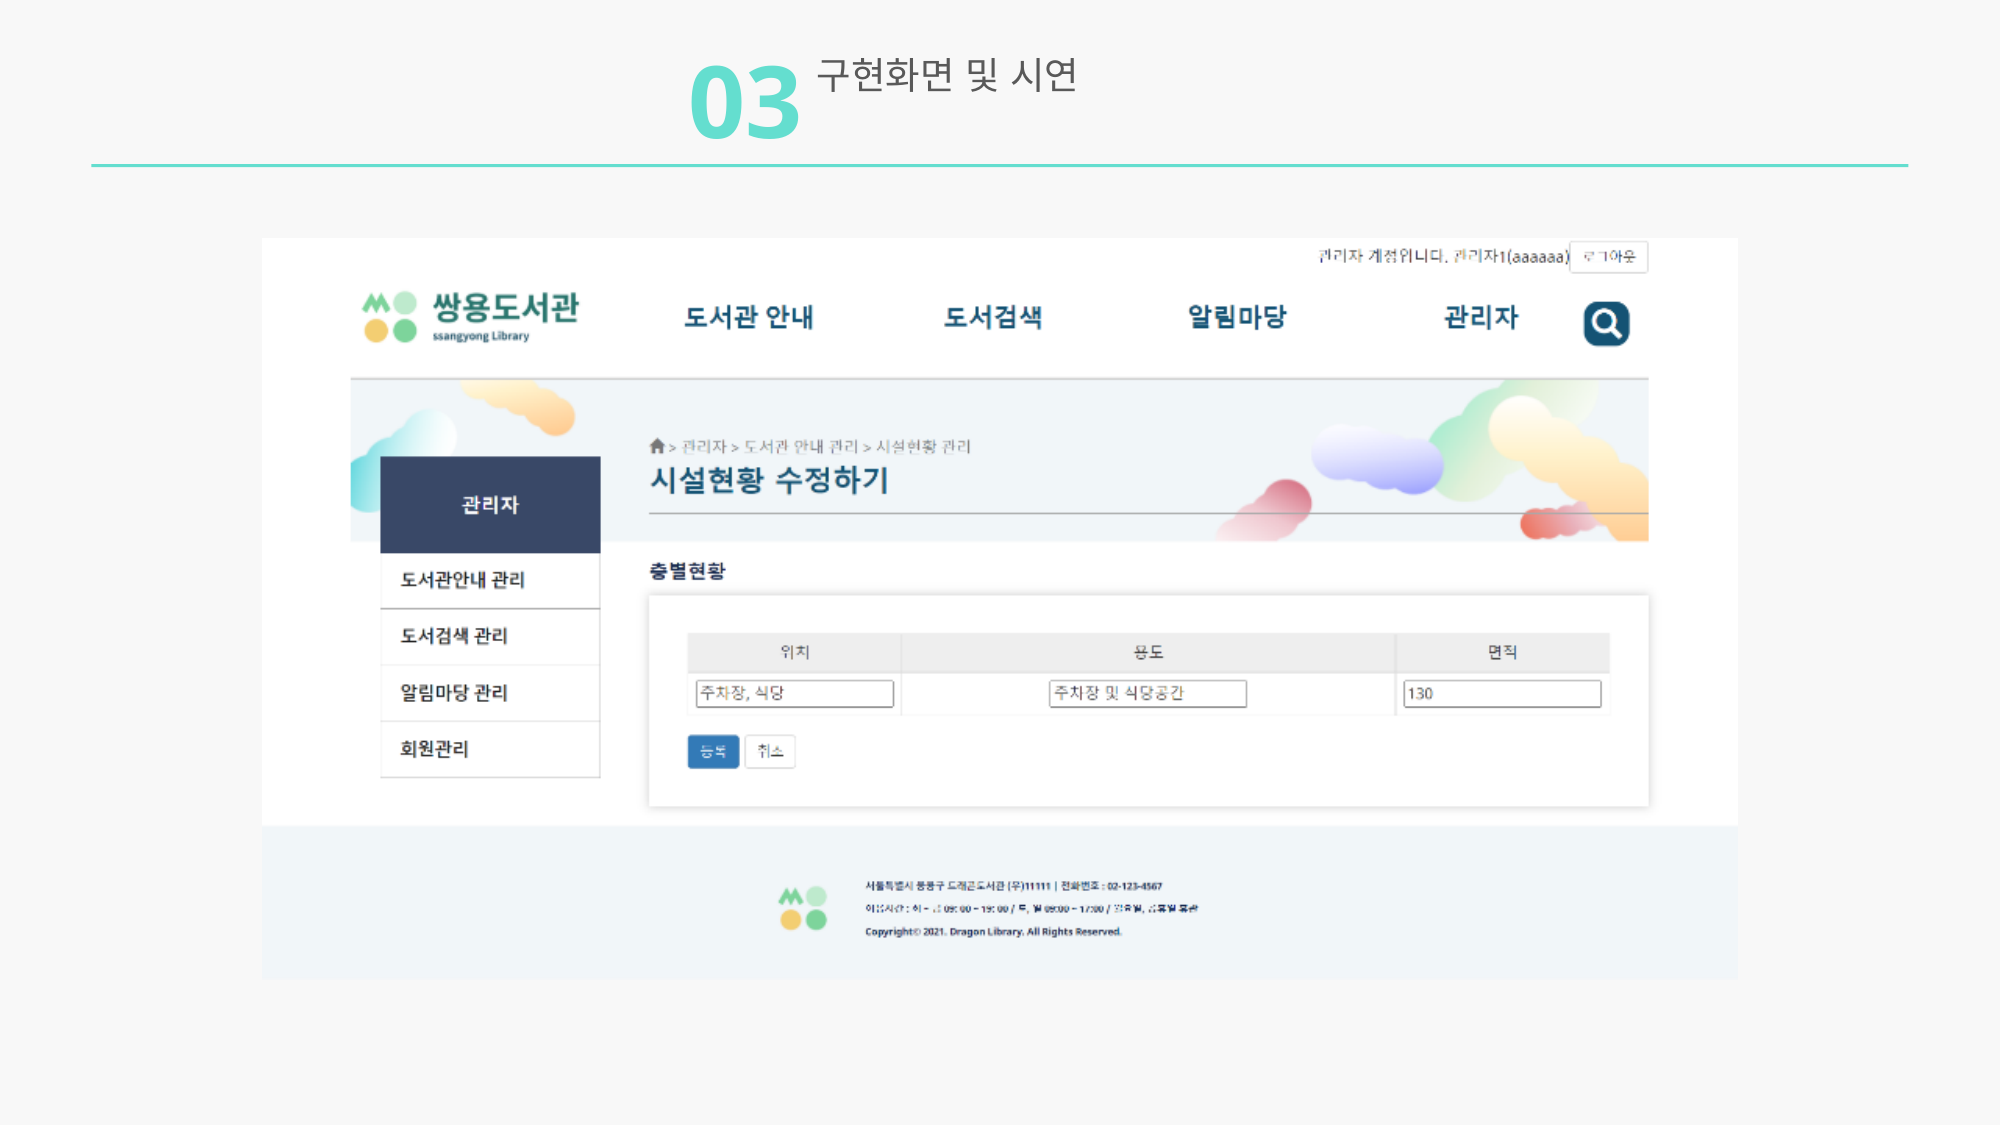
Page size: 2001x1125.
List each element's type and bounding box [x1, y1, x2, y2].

text_box [1327, 163, 1909, 168]
text_box [90, 163, 673, 168]
text_box [673, 30, 1327, 168]
picture [262, 238, 1738, 980]
